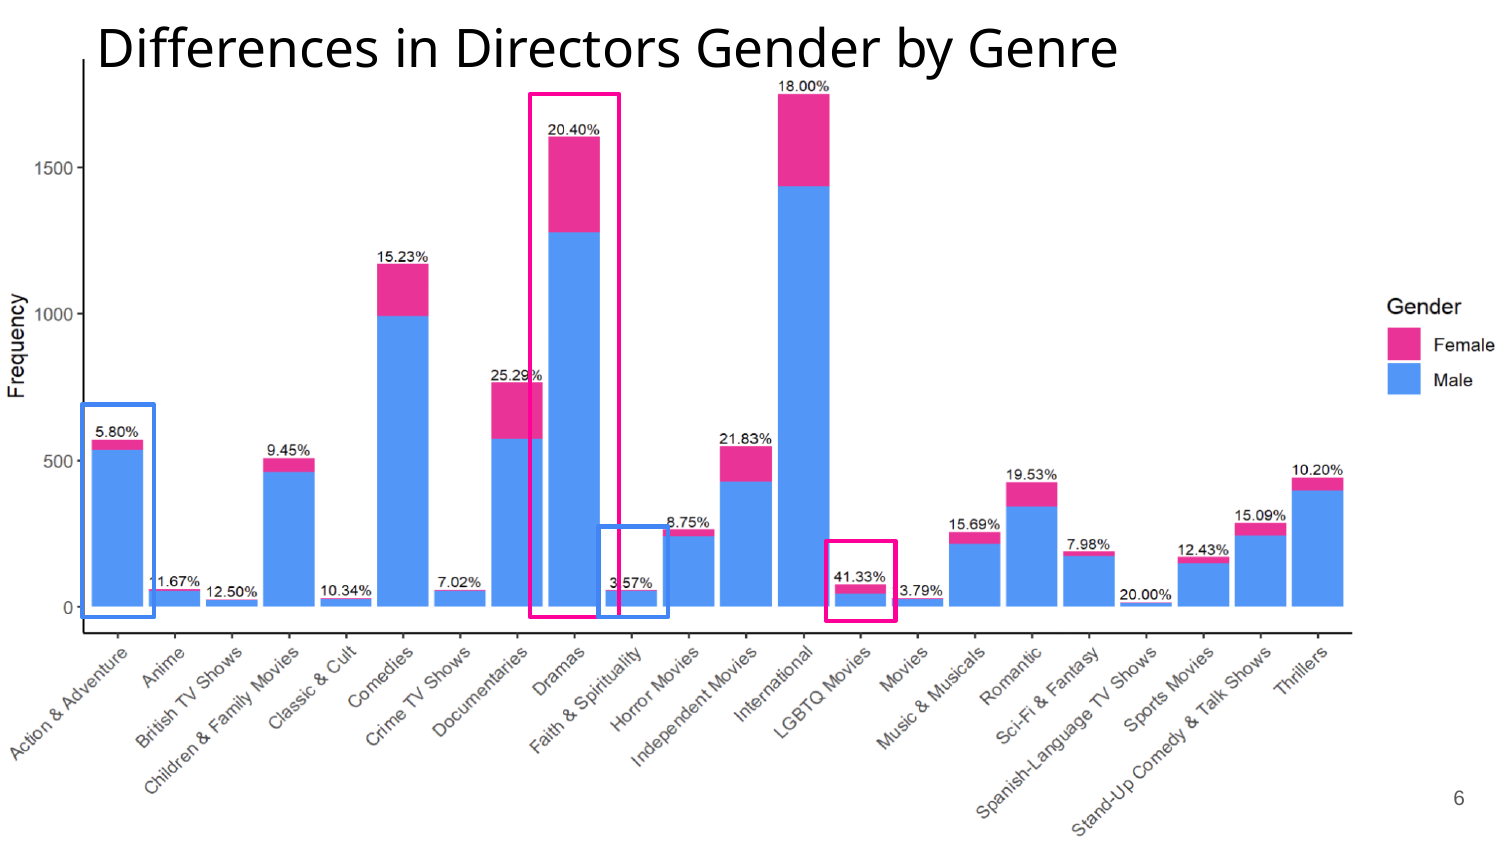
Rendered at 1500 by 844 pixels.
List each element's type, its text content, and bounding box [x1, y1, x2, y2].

title Differences in Directors Gender by Genre [81, 0, 1480, 46]
picture [0, 48, 1500, 844]
